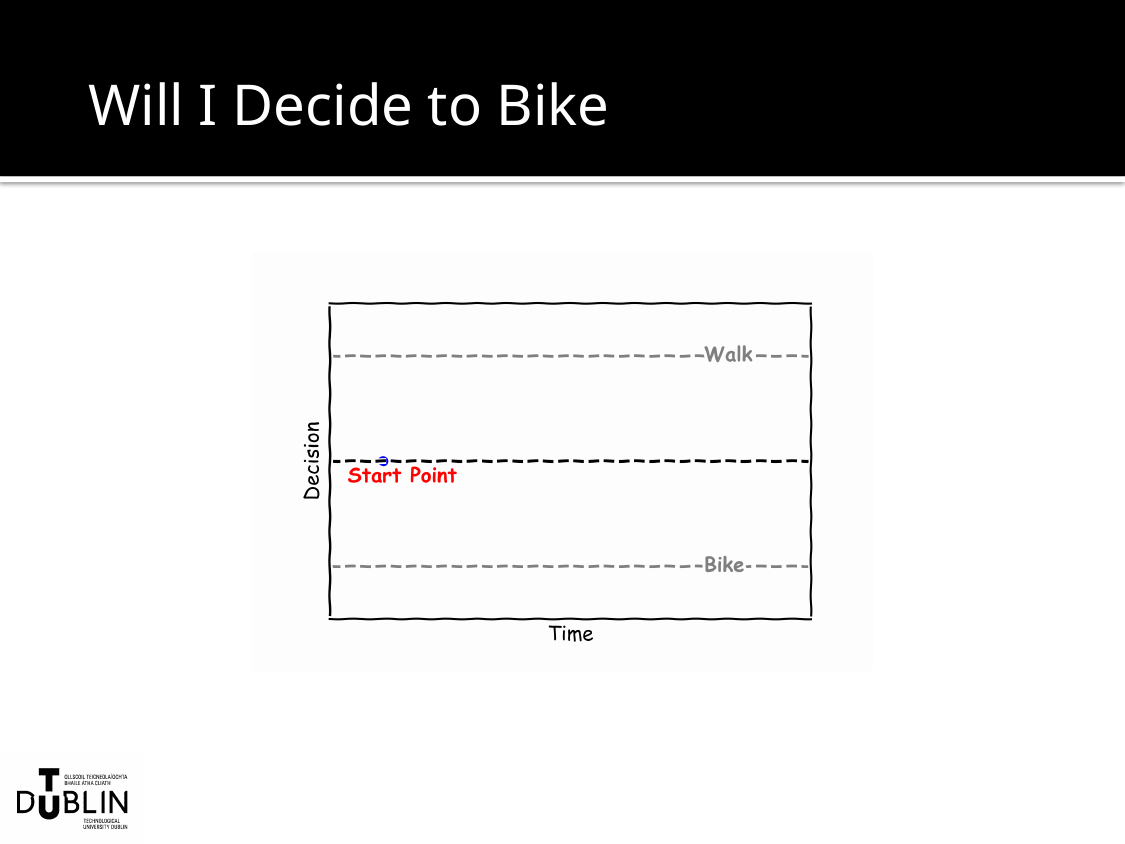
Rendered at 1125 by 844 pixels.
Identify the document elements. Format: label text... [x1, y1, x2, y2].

title Will I Decide to Bike [77, 51, 1048, 155]
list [252, 253, 873, 671]
picture [0, 753, 144, 844]
